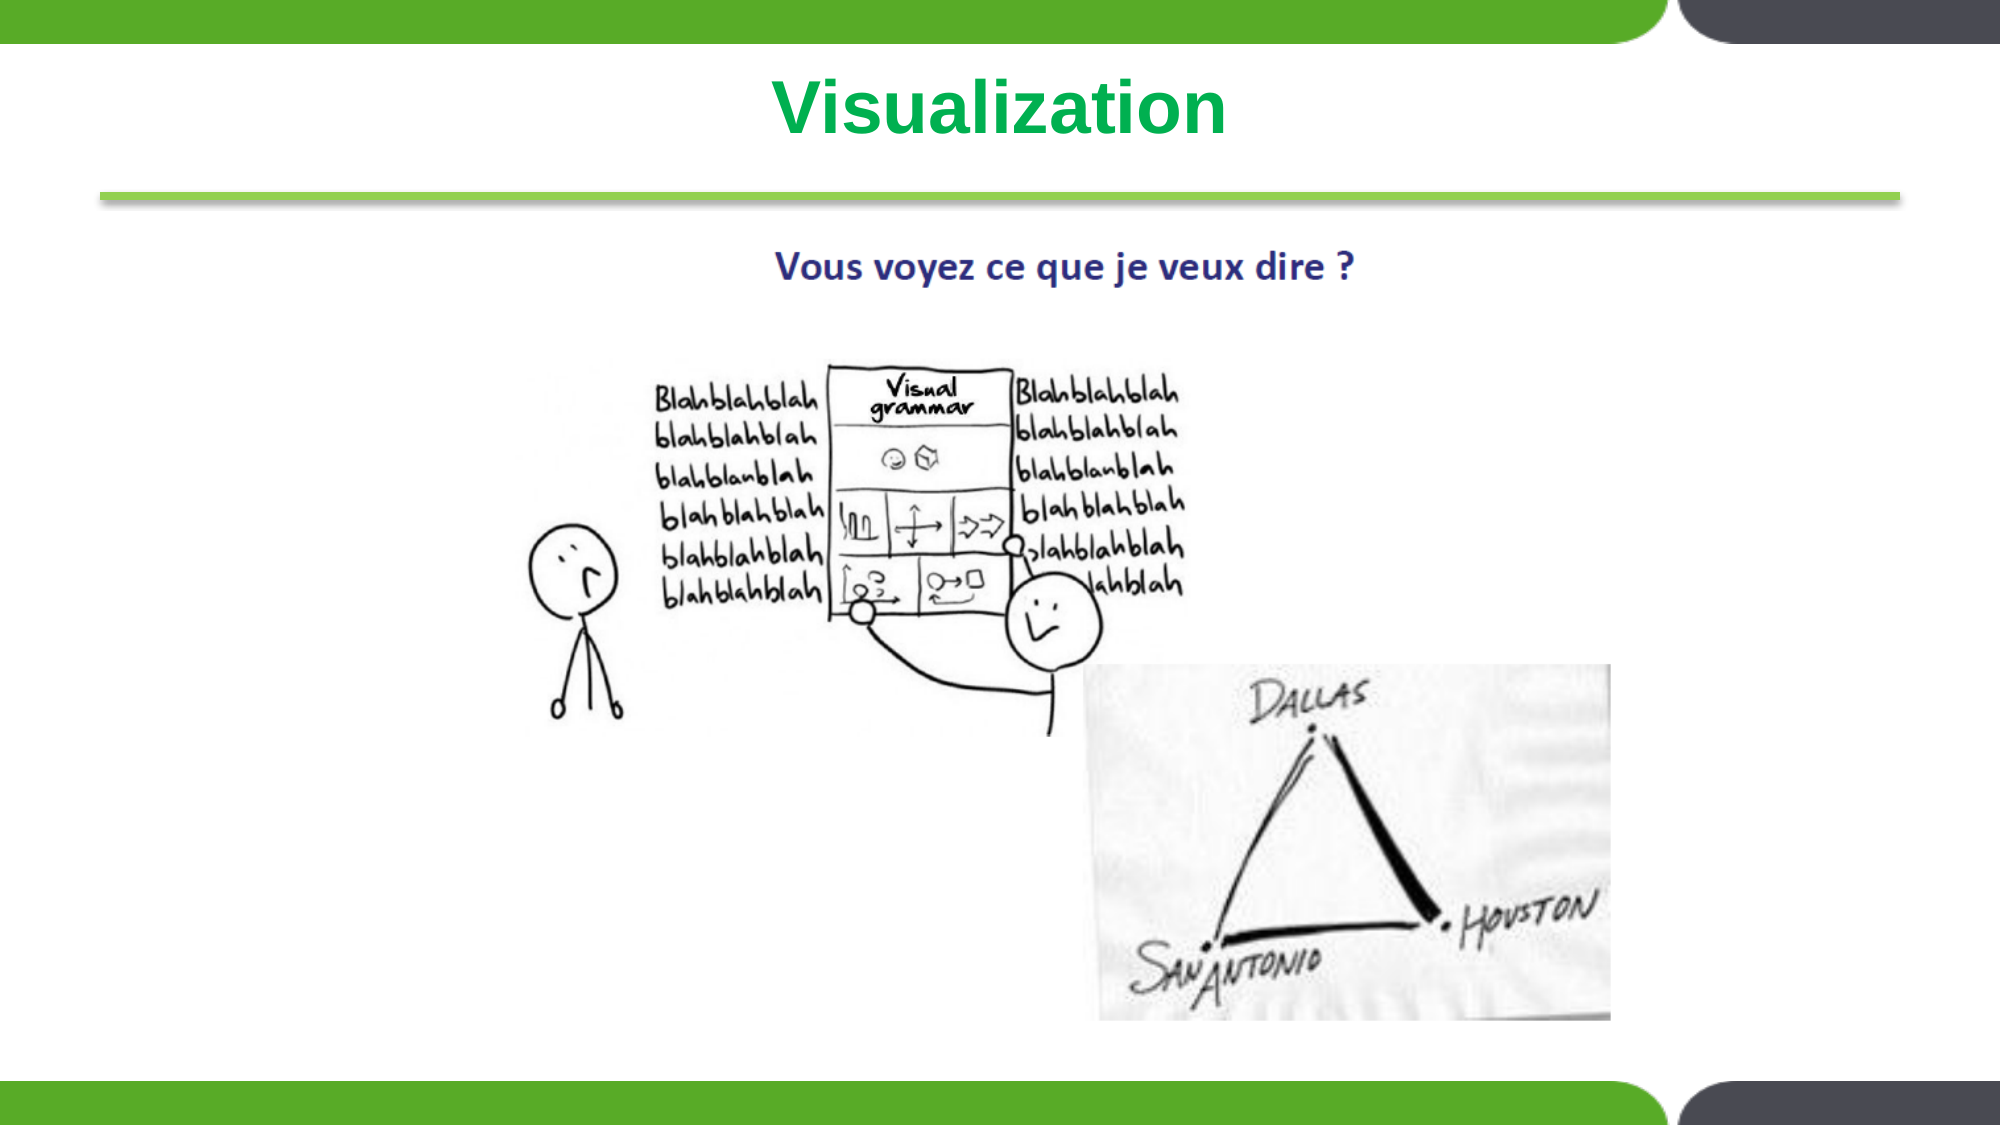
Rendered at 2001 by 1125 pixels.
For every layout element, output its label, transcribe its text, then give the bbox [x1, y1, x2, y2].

slide_number [1690, 1081, 2000, 1125]
picture [502, 239, 1628, 1075]
title Visualization [99, 50, 1900, 181]
